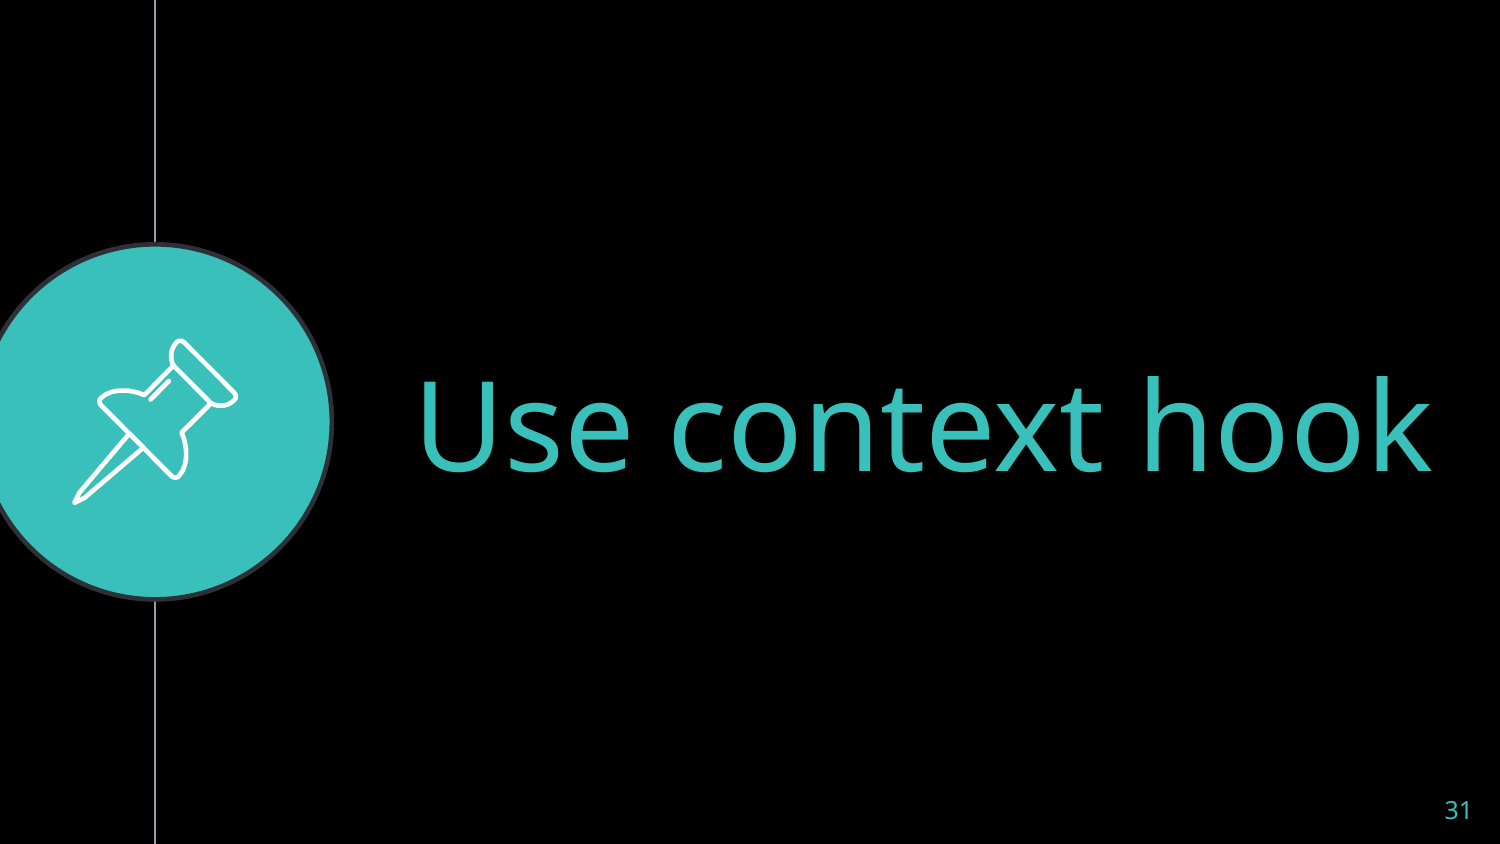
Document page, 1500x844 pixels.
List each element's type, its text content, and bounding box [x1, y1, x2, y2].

text_box [0, 244, 332, 600]
slide_number 31 [1398, 779, 1489, 832]
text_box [74, 340, 236, 504]
title Use context hook [398, 326, 1470, 517]
